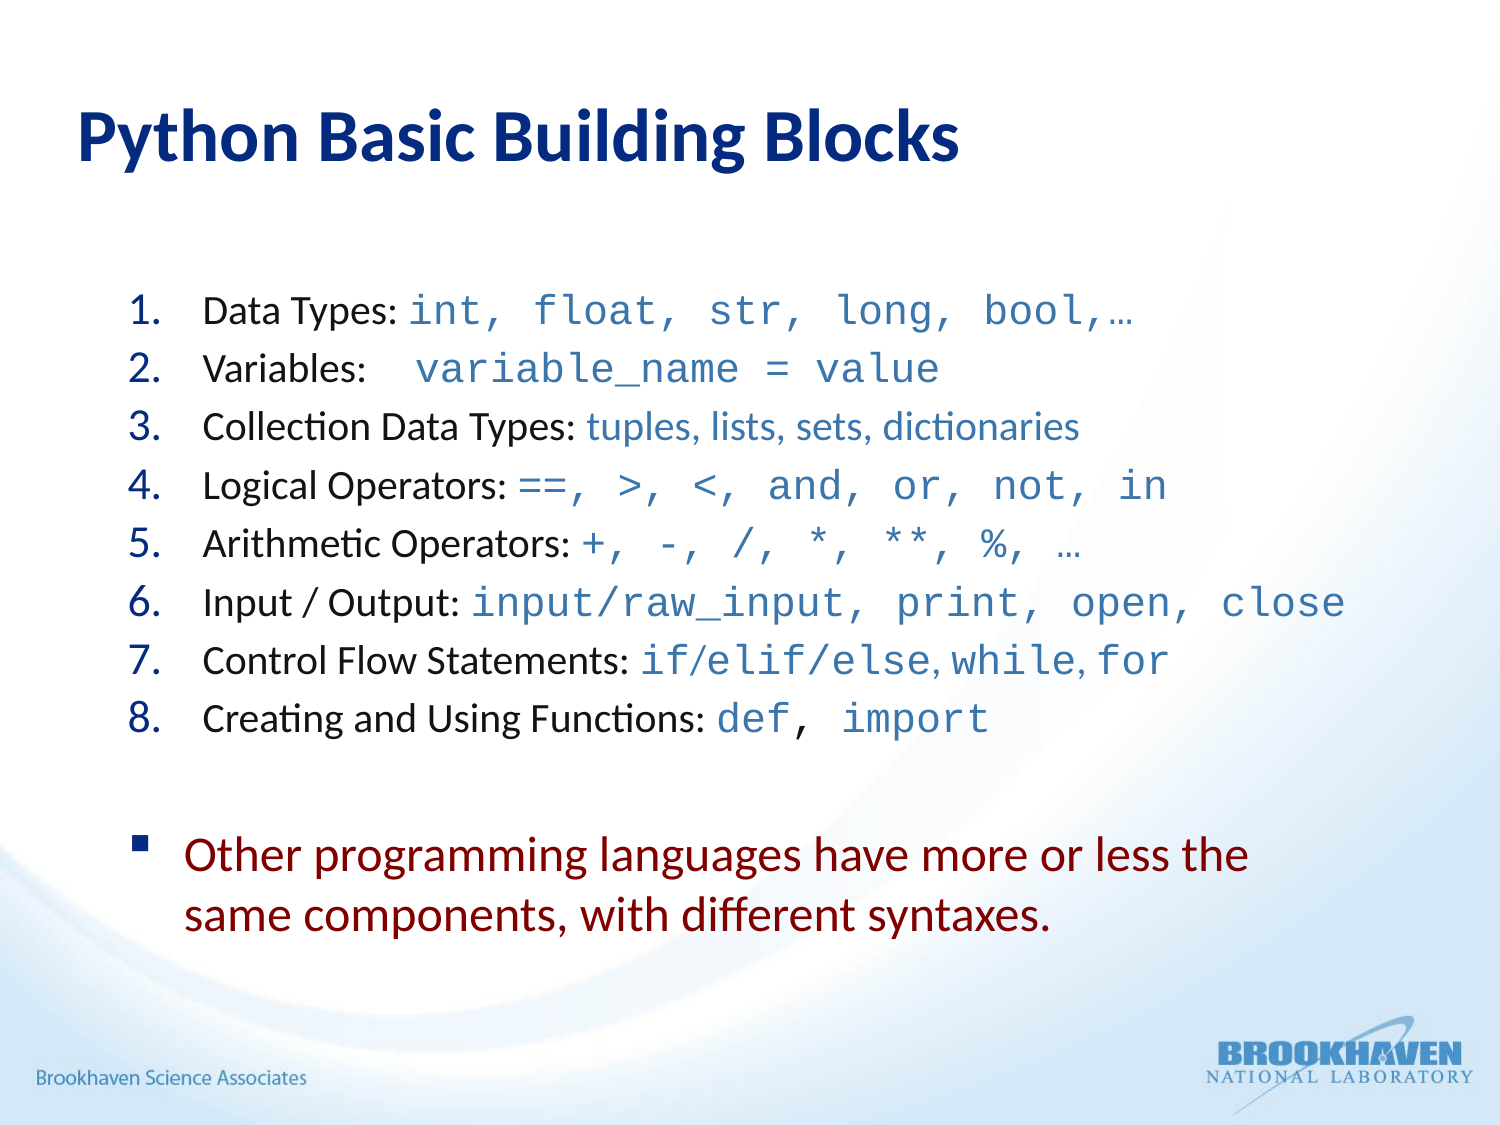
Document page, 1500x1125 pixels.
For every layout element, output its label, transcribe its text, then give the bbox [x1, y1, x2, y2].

title Python Basic Building Blocks [62, 50, 1438, 229]
picture [0, 0, 1500, 1125]
list Data Types: int, float, str, long, bool,… Variables: variable_name = value Collection Data Types: tuples, lists, sets, dictionaries Logical Operators: ==, >, <, and, or, not, in Arithmetic Operators: +, -, /, *, **, %, … Input / Output: input/raw_input, print, open, close Control Flow Statements: if/elif/else, while, for Creating and Using Functions: def, import Other programming languages have more or less the same components, with different syntaxes. [112, 275, 1363, 975]
